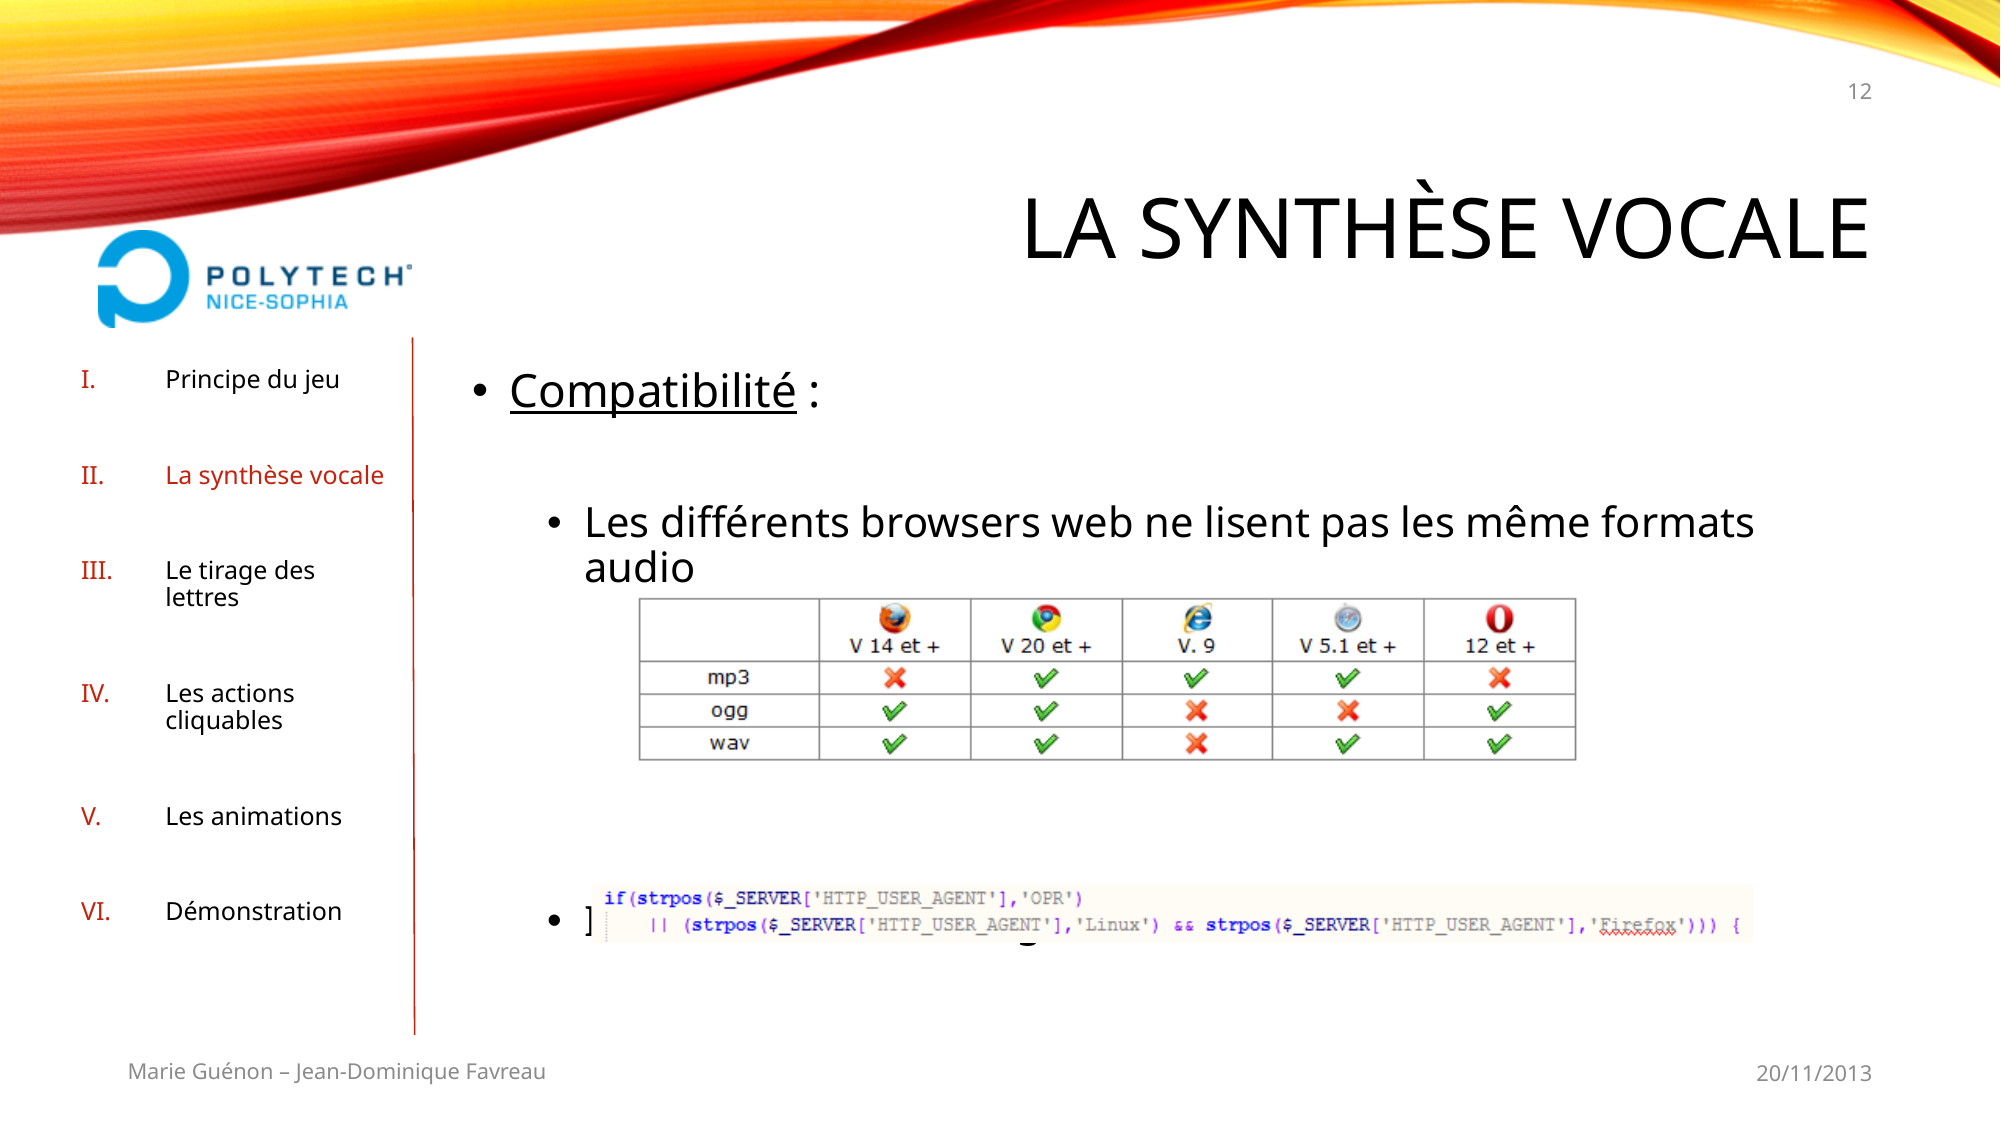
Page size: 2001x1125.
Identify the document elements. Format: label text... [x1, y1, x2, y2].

slide_number 12 [1437, 62, 1888, 123]
text_box Principe du jeu La synthèse vocale Le tirage des lettres Les actions cliquables Les animations Démonstration [66, 359, 400, 1021]
picture [0, 0, 2000, 328]
picture [591, 884, 1754, 943]
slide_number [1410, 1042, 1888, 1103]
footer Marie Guénon – Jean-Dominique Favreau [112, 1042, 1388, 1103]
list Compatibilité : Les différents browsers web ne lisent pas les même formats audio Identification des navigateurs web [457, 360, 1888, 1021]
picture [635, 587, 1584, 772]
title La synthèse vocale [474, 125, 1888, 338]
picture [98, 315, 110, 328]
